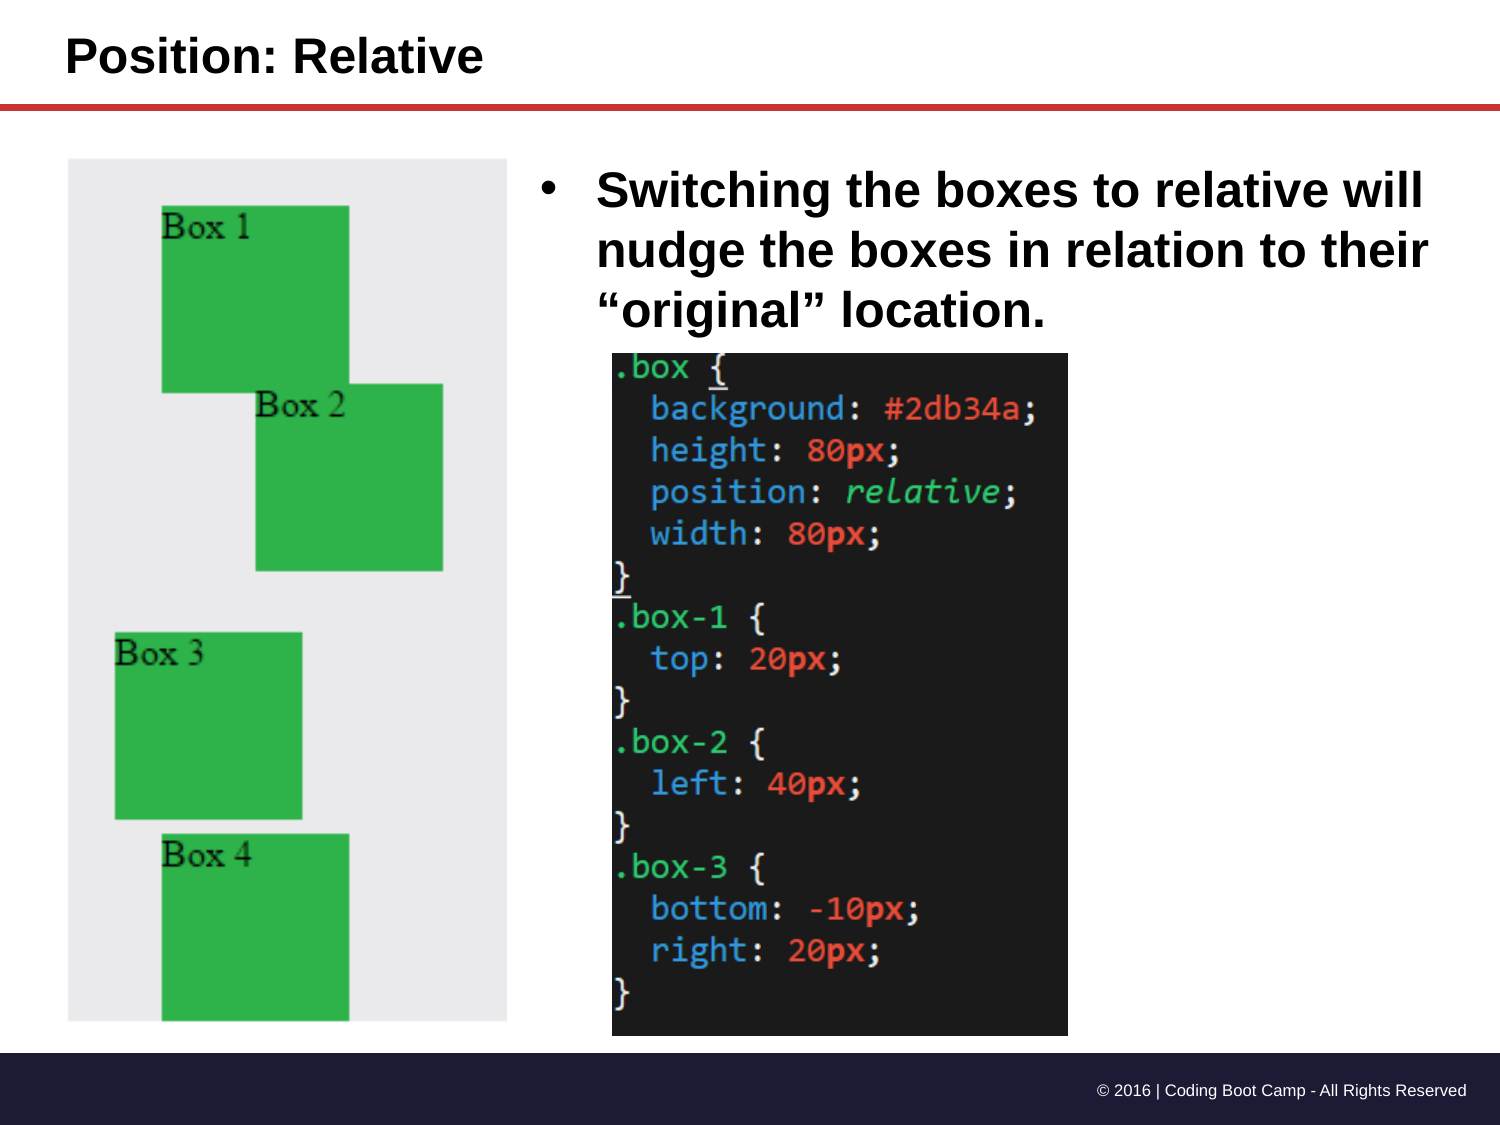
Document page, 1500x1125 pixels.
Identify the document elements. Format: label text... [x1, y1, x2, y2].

picture [612, 353, 1068, 1037]
picture [49, 122, 507, 1050]
text_box Switching the boxes to relative will nudge the boxes in relation to their “original” location. [525, 149, 1475, 345]
text_box Position: Relative [50, 16, 913, 91]
